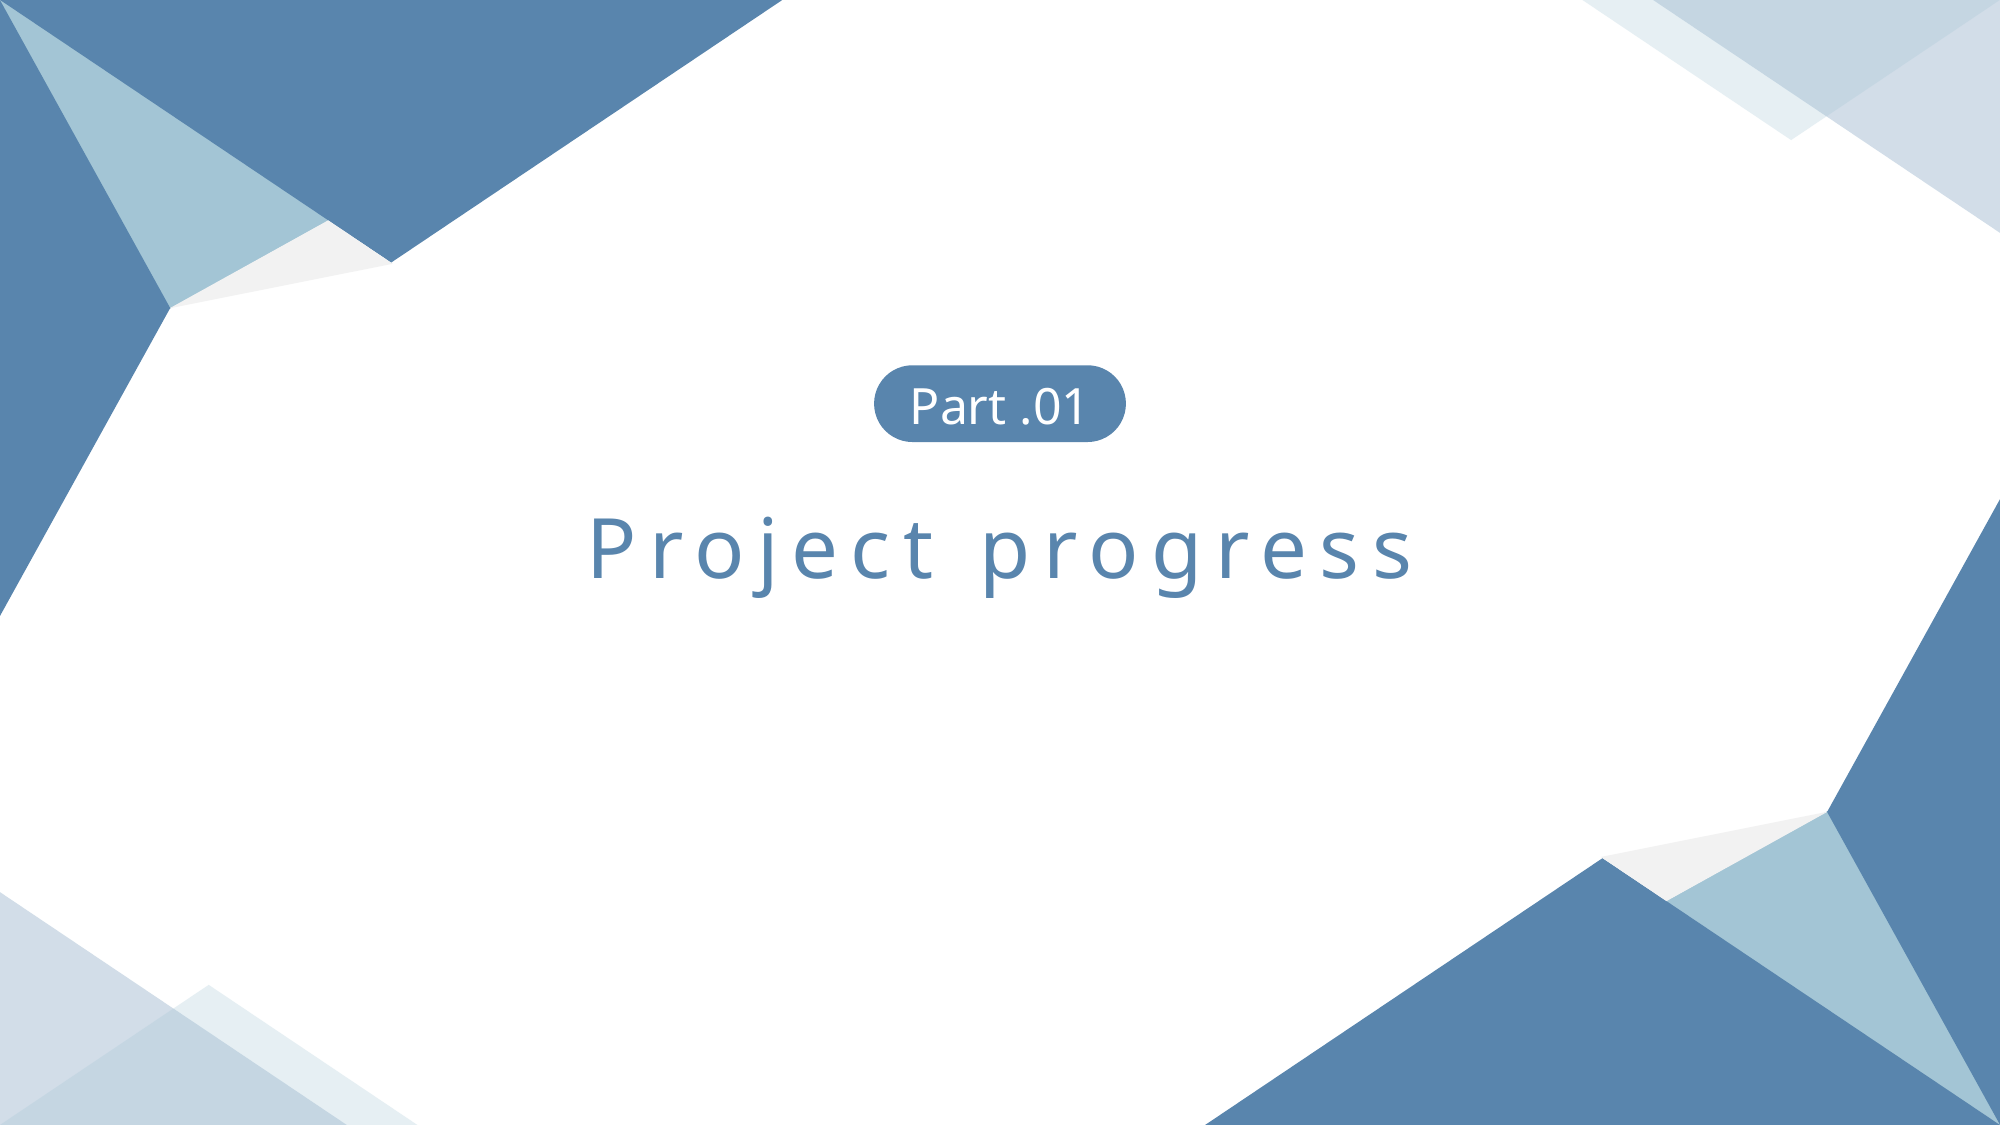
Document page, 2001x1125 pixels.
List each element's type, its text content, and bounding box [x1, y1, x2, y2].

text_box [0, 892, 418, 1125]
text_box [0, 0, 783, 616]
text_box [1204, 499, 2000, 1125]
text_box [1582, 0, 2000, 233]
text_box Part .01 [874, 366, 1126, 442]
text_box Project progress [783, 487, 1458, 603]
